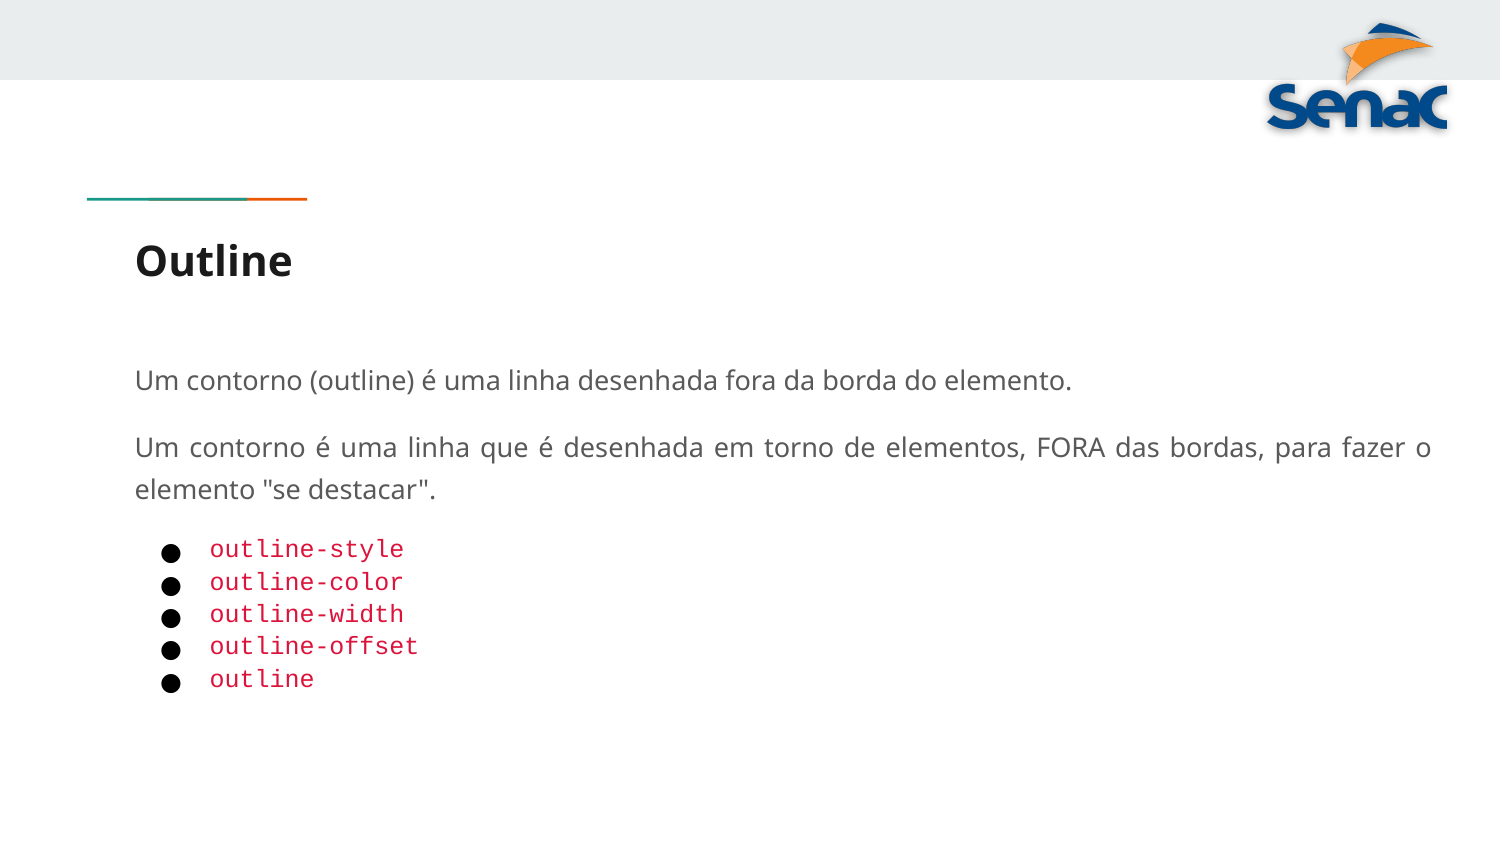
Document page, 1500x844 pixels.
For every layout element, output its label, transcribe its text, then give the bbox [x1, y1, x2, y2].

list Um contorno (outline) é uma linha desenhada fora da borda do elemento. Um contorno é uma linha que é desenhada em torno de elementos, FORA das bordas, para fazer o elemento "se destacar". outline-style outline-color outline-width outline-offset outline [119, 341, 1447, 712]
picture [1266, 22, 1448, 129]
title Outline [119, 216, 1381, 305]
